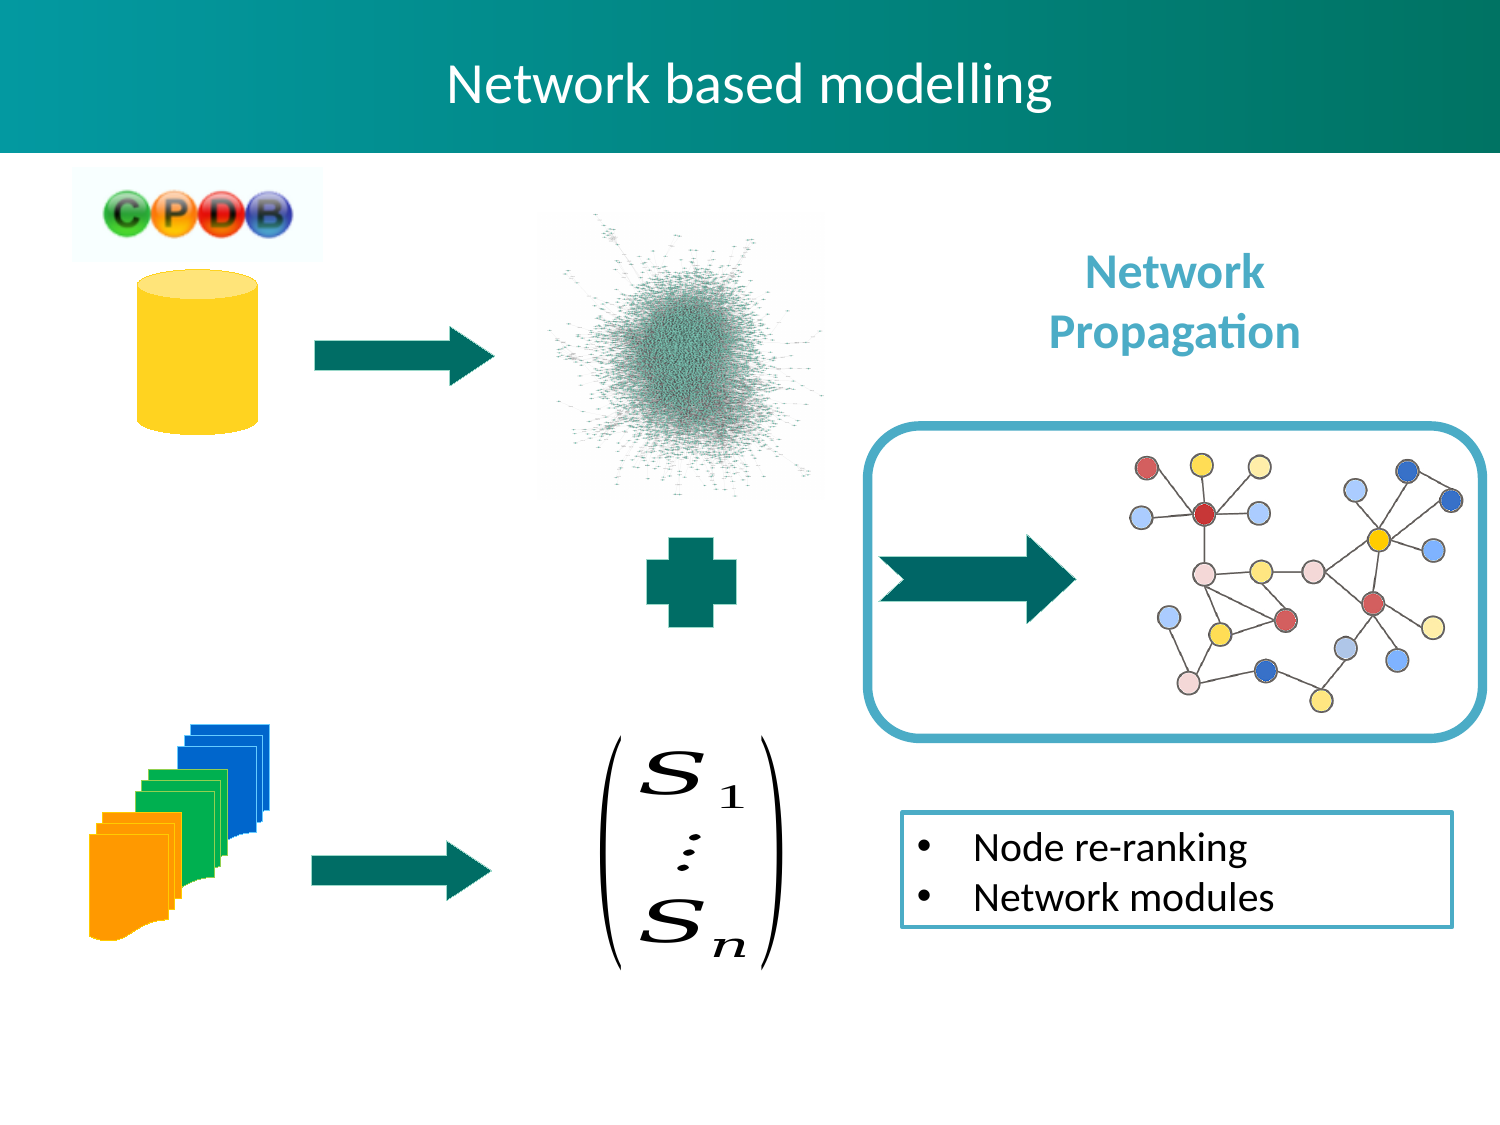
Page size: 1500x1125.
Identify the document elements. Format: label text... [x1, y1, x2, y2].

text_box Network based modelling [105, 37, 1395, 123]
text_box [314, 326, 495, 386]
text_box [865, 423, 1458, 741]
text_box [646, 537, 737, 628]
picture [72, 167, 323, 262]
picture [537, 211, 826, 500]
text_box Node re-ranking Network modules [900, 810, 1454, 929]
text_box [137, 271, 258, 435]
text_box [177, 724, 270, 840]
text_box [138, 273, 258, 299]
picture [1124, 433, 1483, 725]
text_box [89, 812, 182, 941]
text_box Network Propagation [1009, 230, 1340, 407]
text_box [311, 840, 492, 901]
text_box [135, 769, 228, 888]
